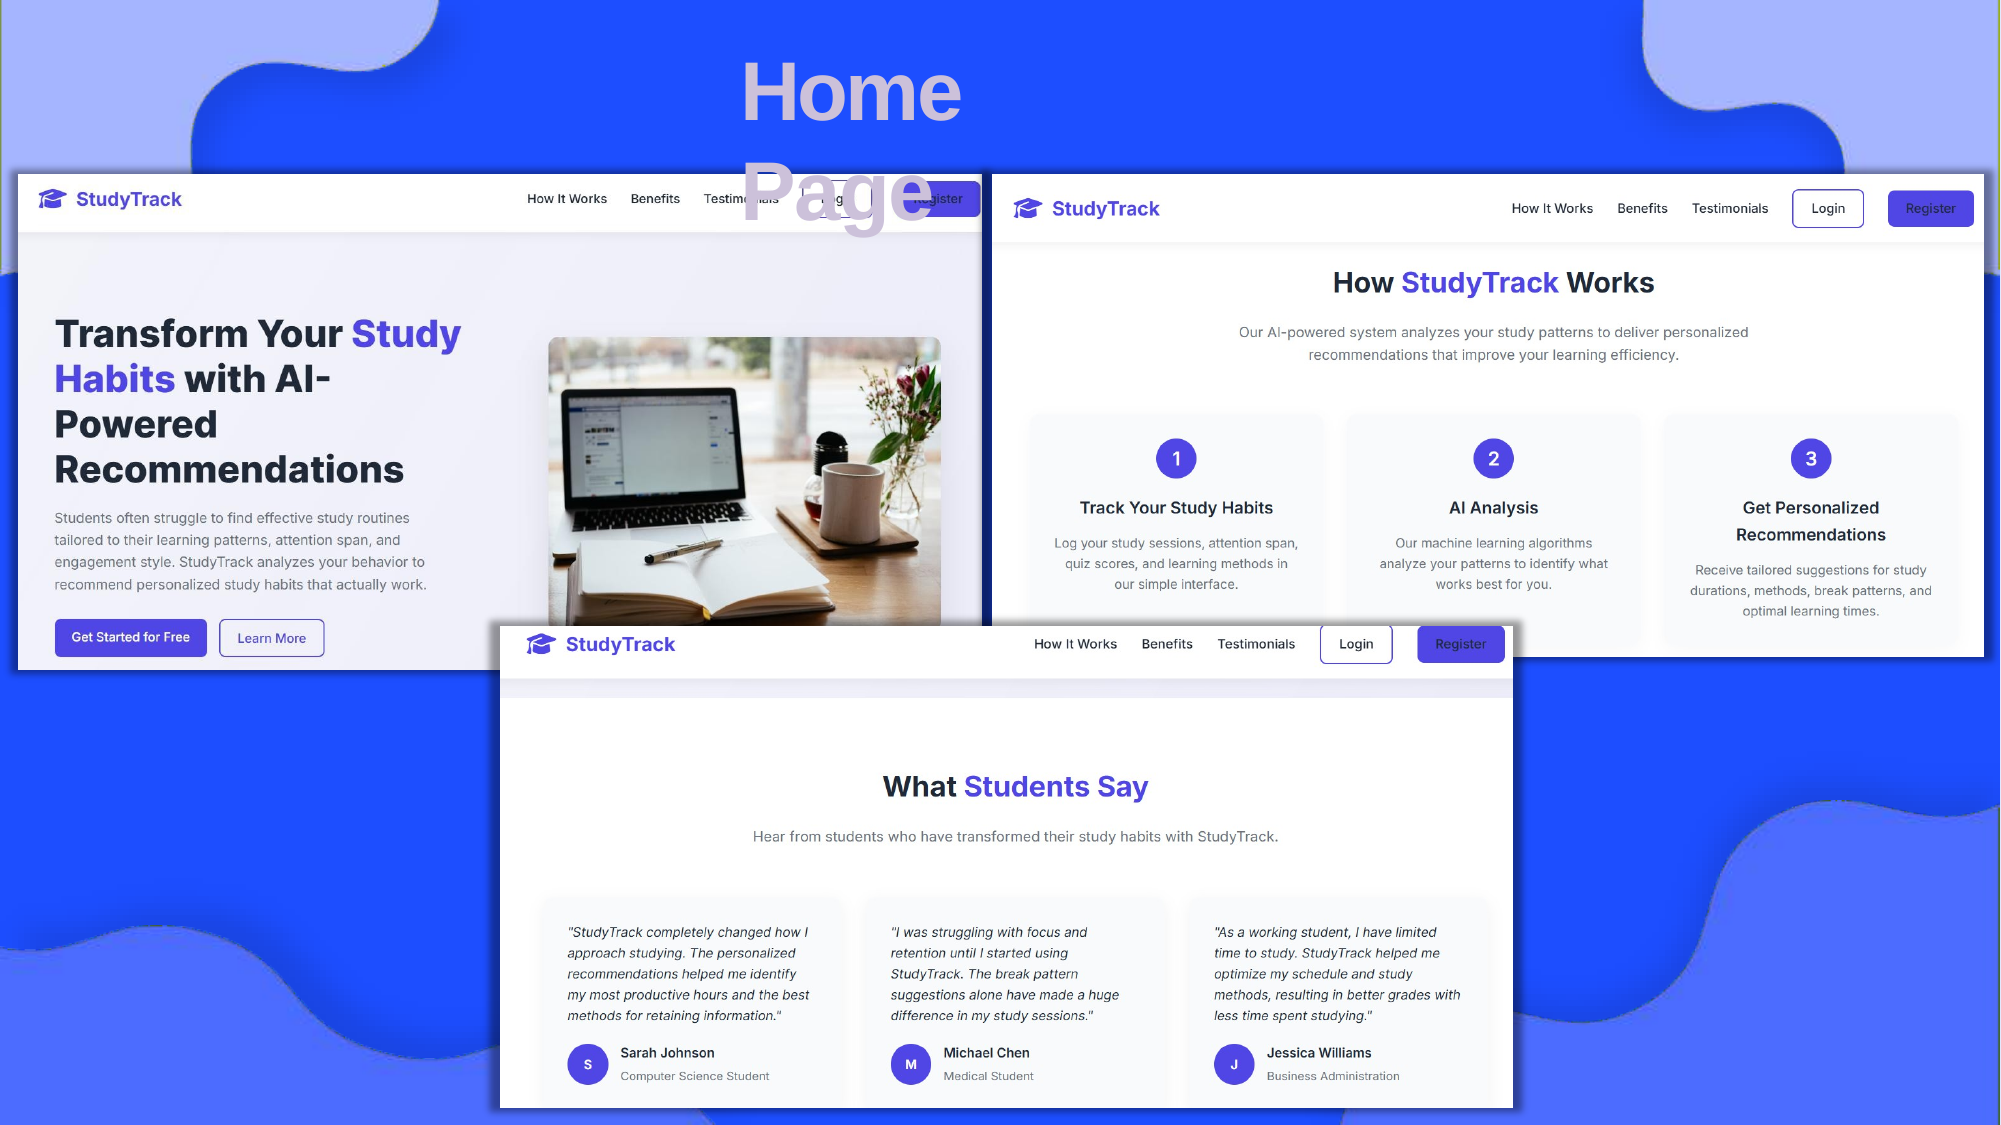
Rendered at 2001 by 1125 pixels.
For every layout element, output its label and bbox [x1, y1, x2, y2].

text_box [0, 0, 2000, 1123]
